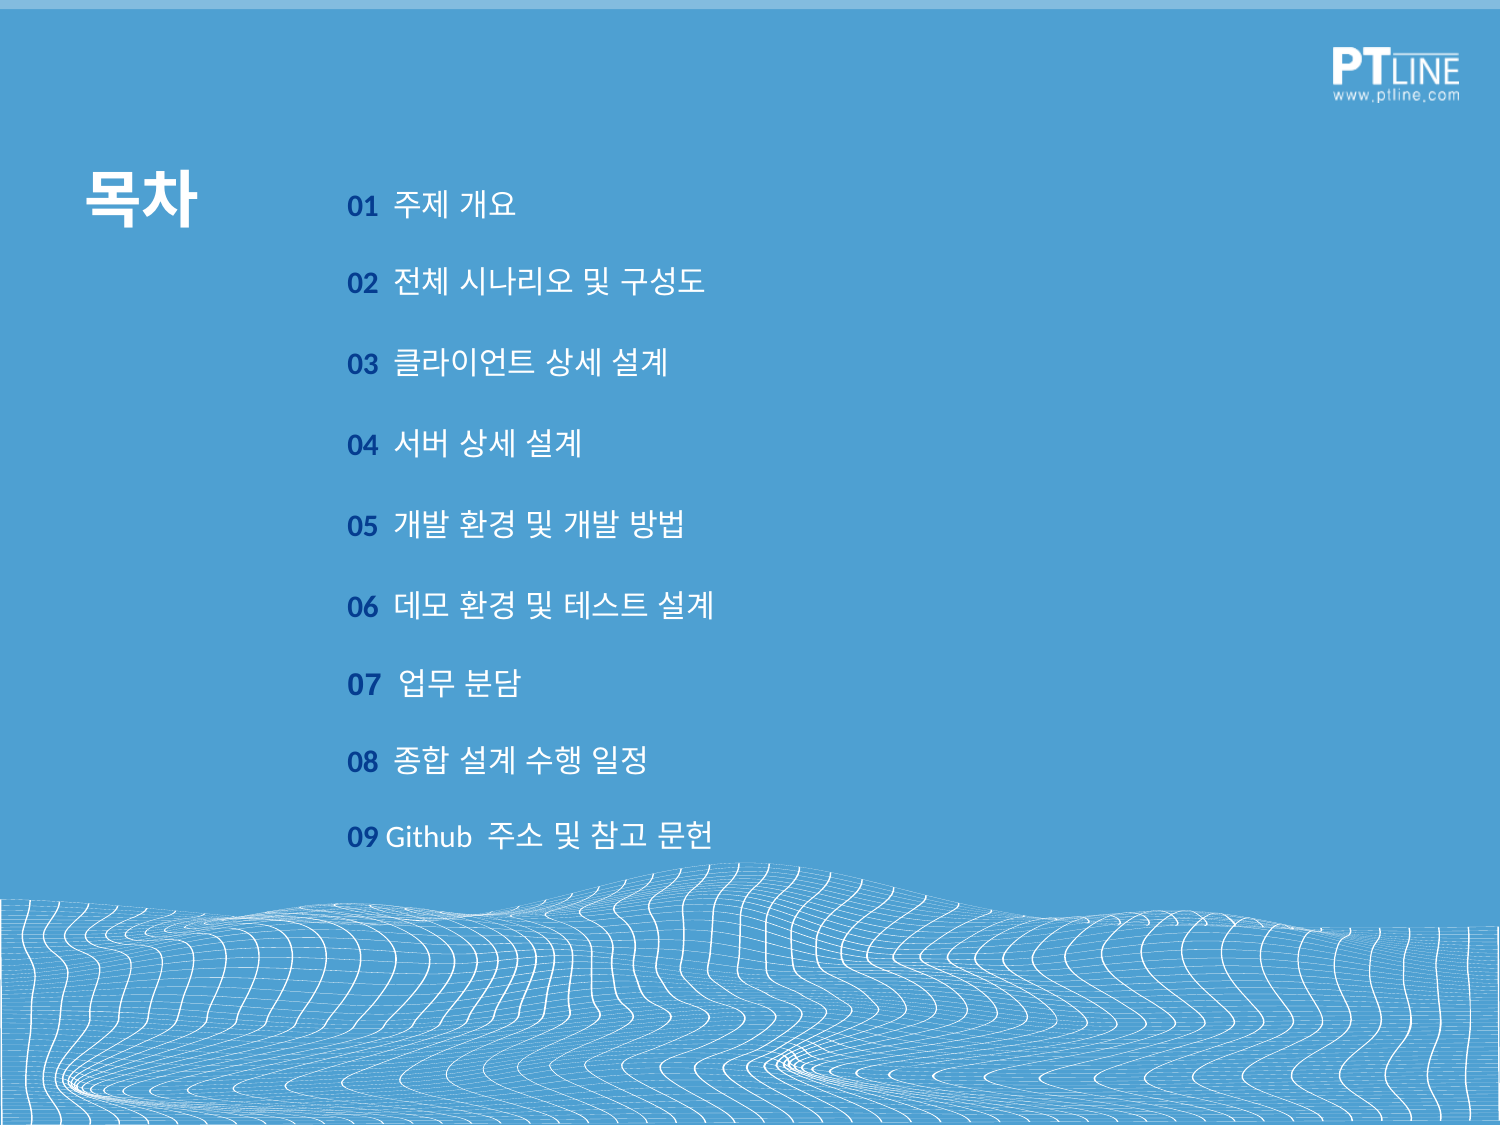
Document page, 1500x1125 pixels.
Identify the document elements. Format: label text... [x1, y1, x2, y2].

list 01 주제 개요 [332, 182, 1060, 239]
list 05 개발 환경 및 개발 방법 [332, 502, 1060, 559]
list 06 데모 환경 및 테스트 설계 [332, 583, 1060, 640]
text_box 07 업무 분담 [332, 661, 1060, 718]
list 08 종합 설계 수행 일정 [332, 738, 1060, 795]
list 04 서버 상세 설계 [332, 421, 1060, 478]
title 목차 [69, 102, 1156, 205]
list 09 Github 주소 및 참고 문헌 [332, 813, 1060, 870]
list 02 전체 시나리오 및 구성도 [332, 259, 1060, 316]
list 03 클라이언트 상세 설계 [332, 340, 1060, 397]
